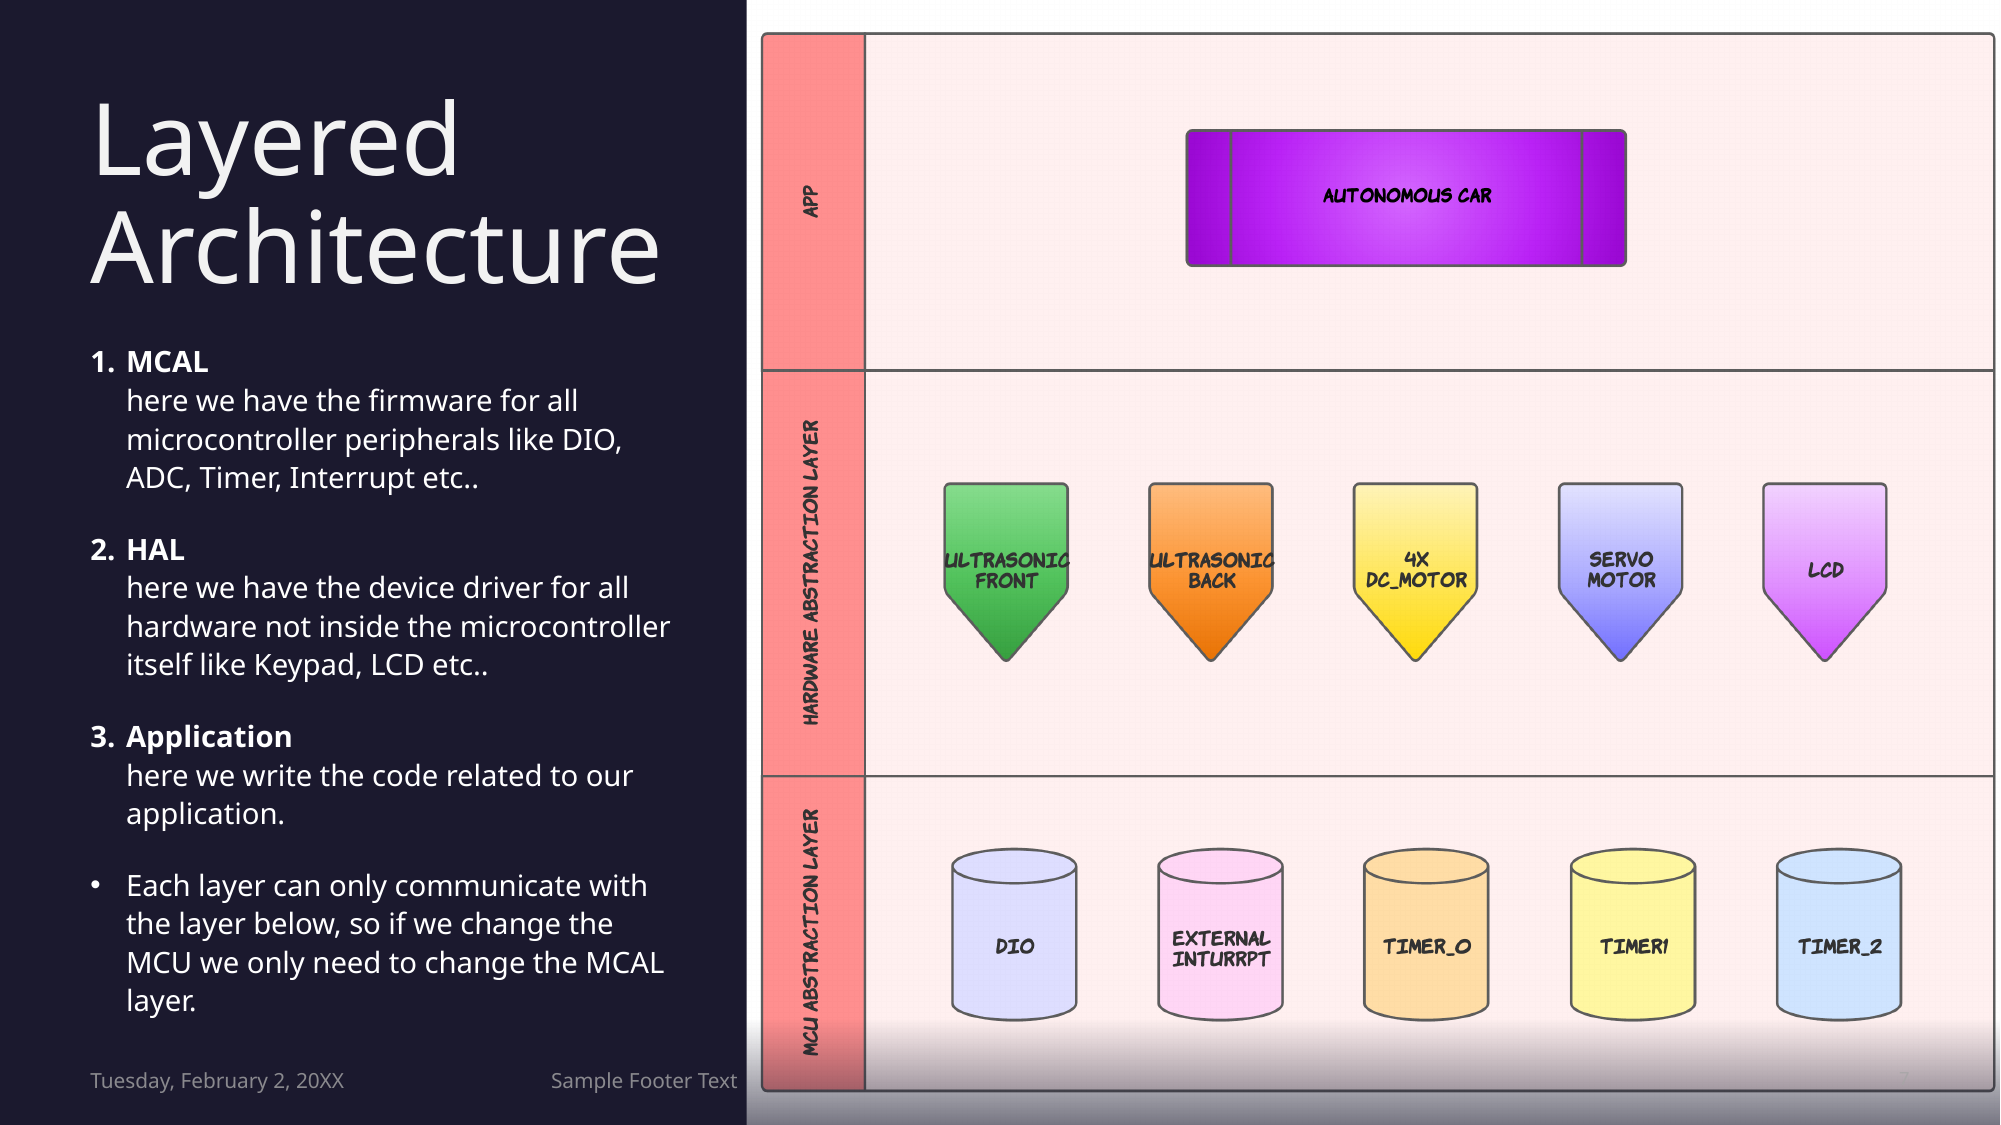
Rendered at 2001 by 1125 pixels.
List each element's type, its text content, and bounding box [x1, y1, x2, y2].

picture [746, 0, 2000, 1125]
title Layered Architecture [90, 68, 676, 305]
footer Sample Footer Text [551, 1067, 746, 1093]
text_box [0, 0, 746, 1125]
list MCAL here we have the firmware for all microcontroller peripherals like DIO, ADC, Timer, Interrupt etc.. HAL here we have the device driver for all hardware not inside the microcontroller itself like Keypad, LCD etc.. Application here we write the code related to our application. Each layer can only communicate with the layer below, so if we change the MCU we only need to change the MCAL layer. [90, 340, 676, 1035]
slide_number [90, 1067, 522, 1093]
